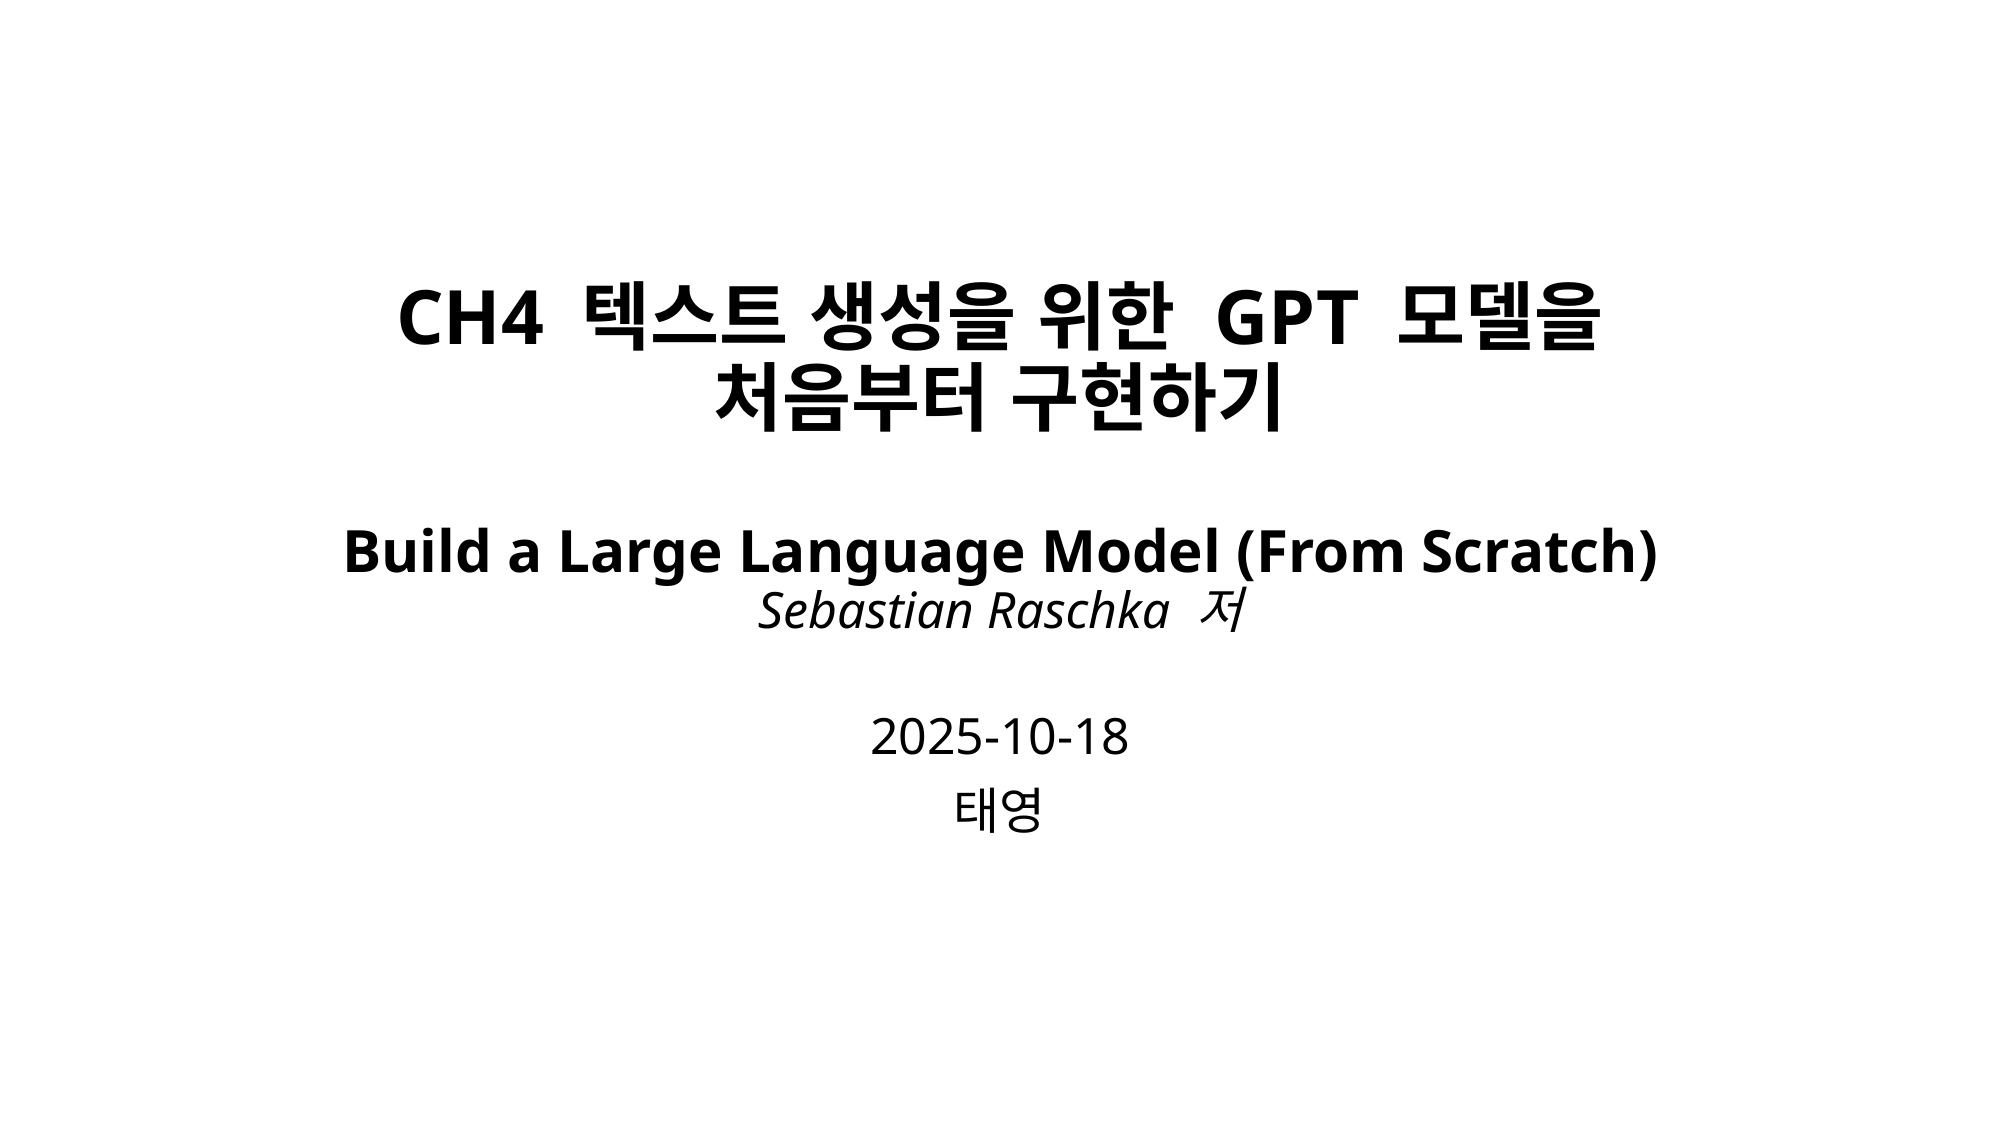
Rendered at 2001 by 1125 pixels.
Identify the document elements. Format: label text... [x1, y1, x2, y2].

title CH4 텍스트 생성을 위한 GPT 모델을 처음부터 구현하기 Build a Large Language Model (From Scratch) Sebastian Raschka 저 [249, 184, 1750, 647]
subtitle 2025-10-18 태영 [249, 703, 1750, 863]
